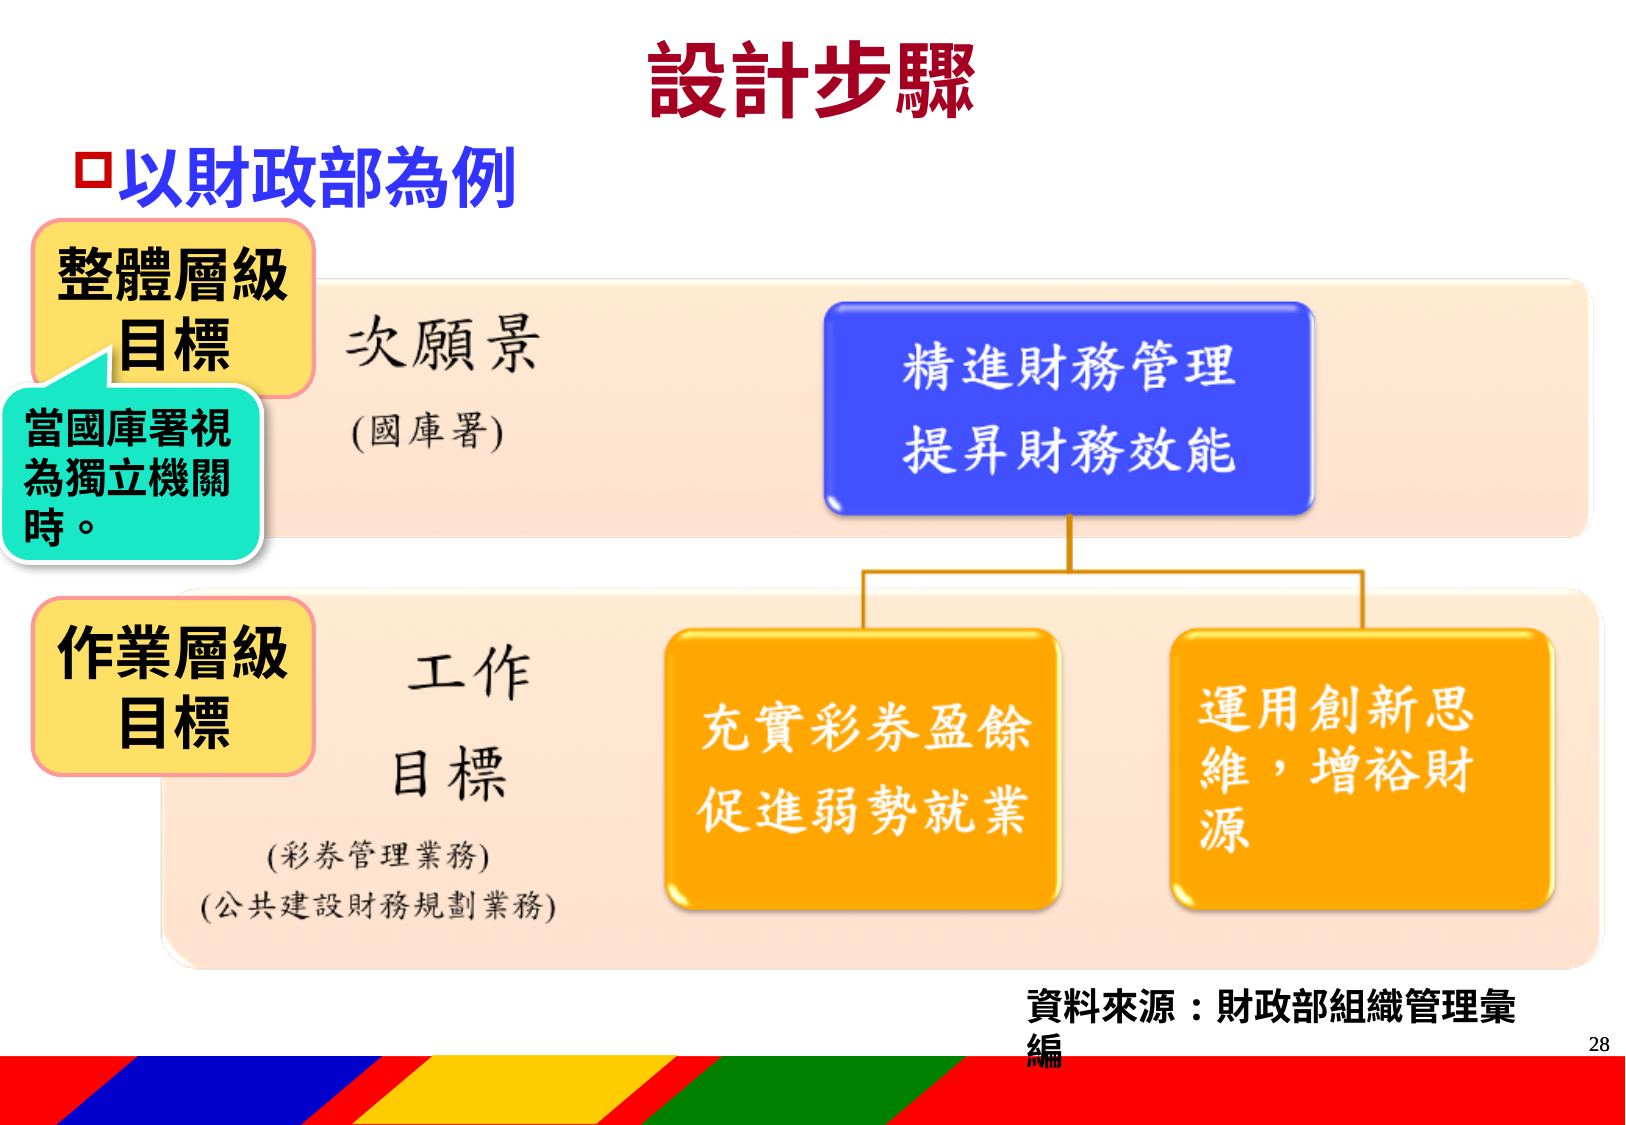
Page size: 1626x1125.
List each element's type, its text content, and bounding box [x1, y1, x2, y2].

text_box 27 [1245, 1023, 1625, 1099]
title 設計步驟 [80, 19, 1543, 137]
text_box 整體層級目標 [30, 217, 316, 381]
text_box 作業層級目標 [30, 598, 49, 775]
text_box 當國庫署視為獨立機關時。 [0, 382, 49, 563]
text_box 以財政部為例 [56, 137, 1625, 276]
picture [55, 276, 1625, 972]
text_box 以財政部為例 [56, 981, 1625, 1125]
text_box 資料來源:財政部組織管理彙編 [1011, 983, 1557, 1081]
